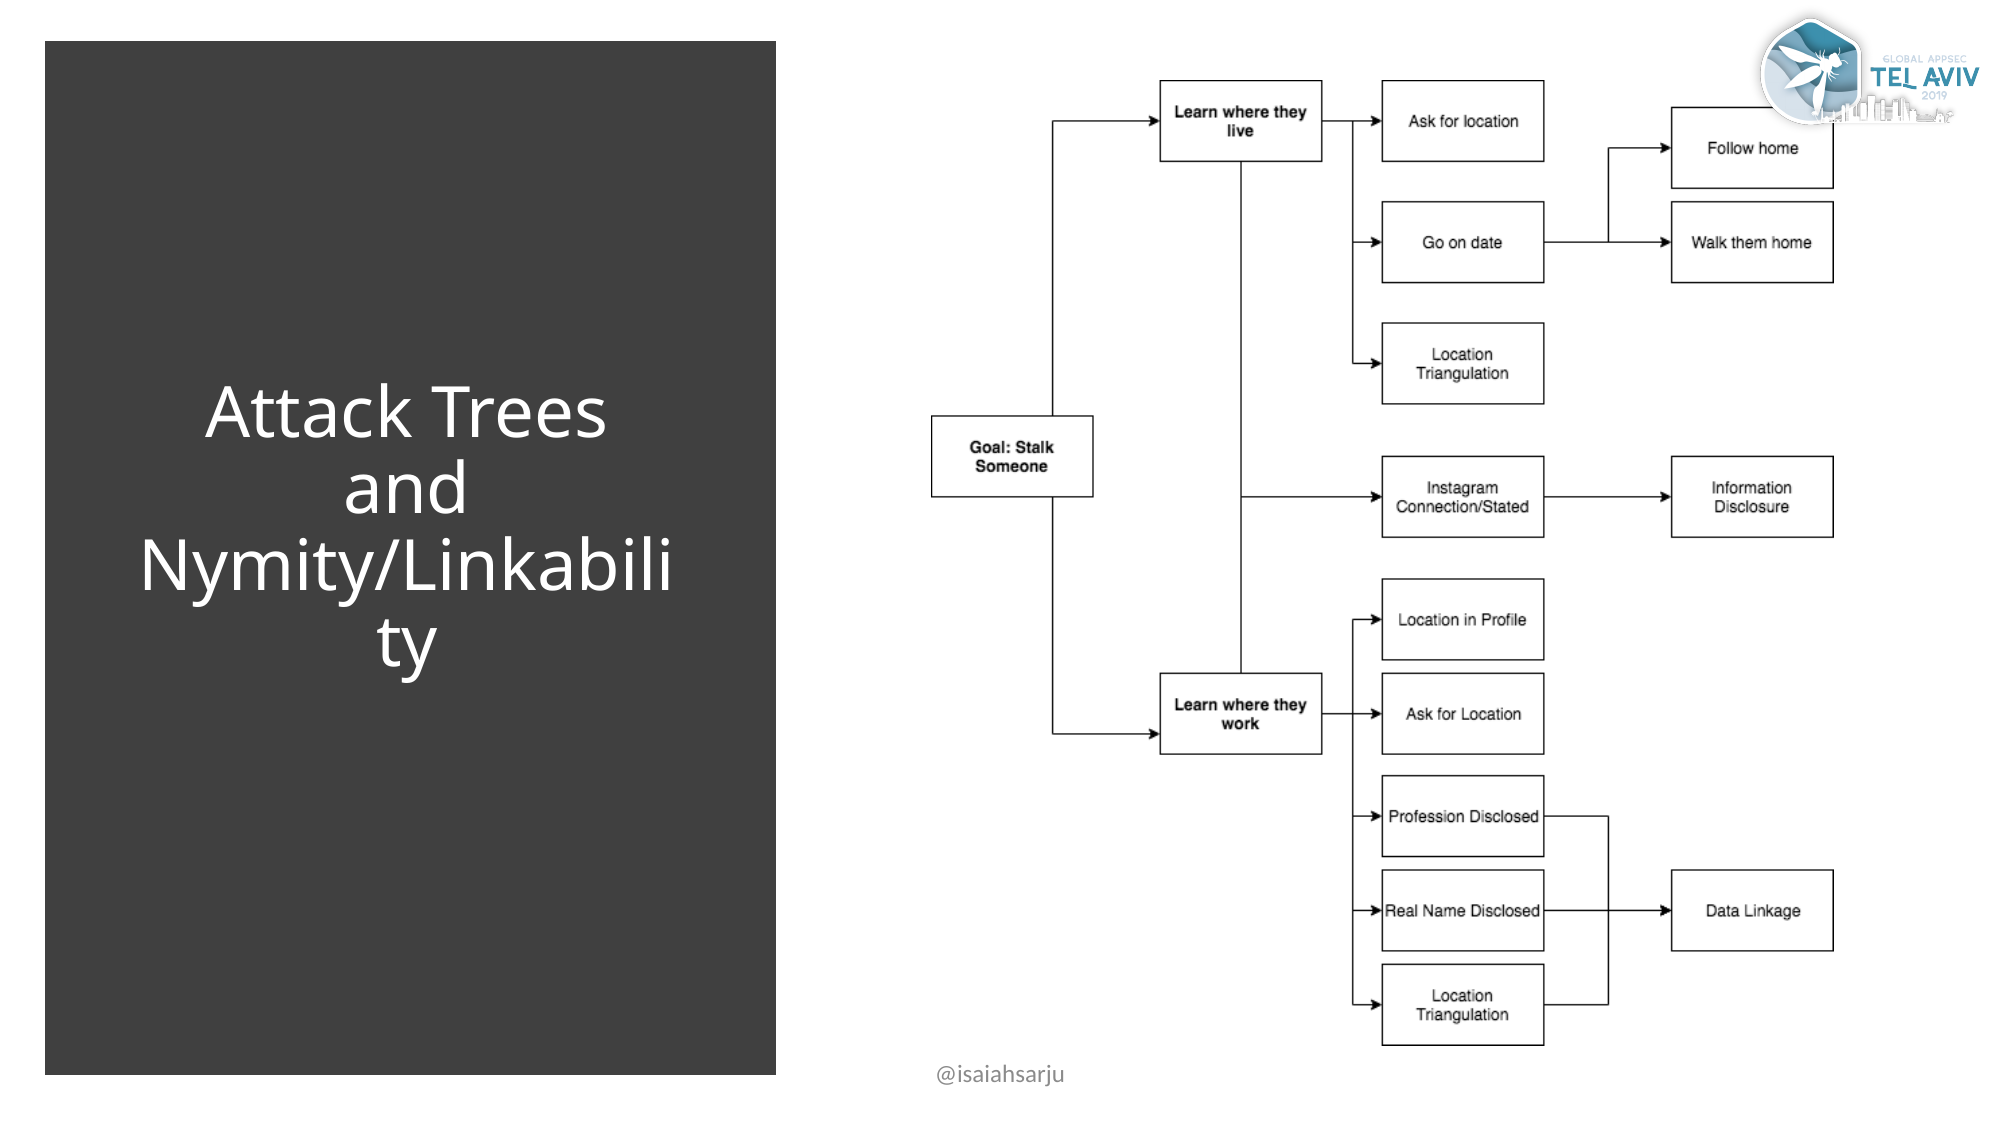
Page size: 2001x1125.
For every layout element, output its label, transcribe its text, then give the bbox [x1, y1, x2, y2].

footer @isaiahsarju [662, 1042, 1338, 1103]
text_box [54, 50, 767, 1066]
picture [1746, 2, 2000, 137]
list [931, 80, 1834, 1046]
title Attack Trees and Nymity/Linkability [121, 121, 693, 936]
